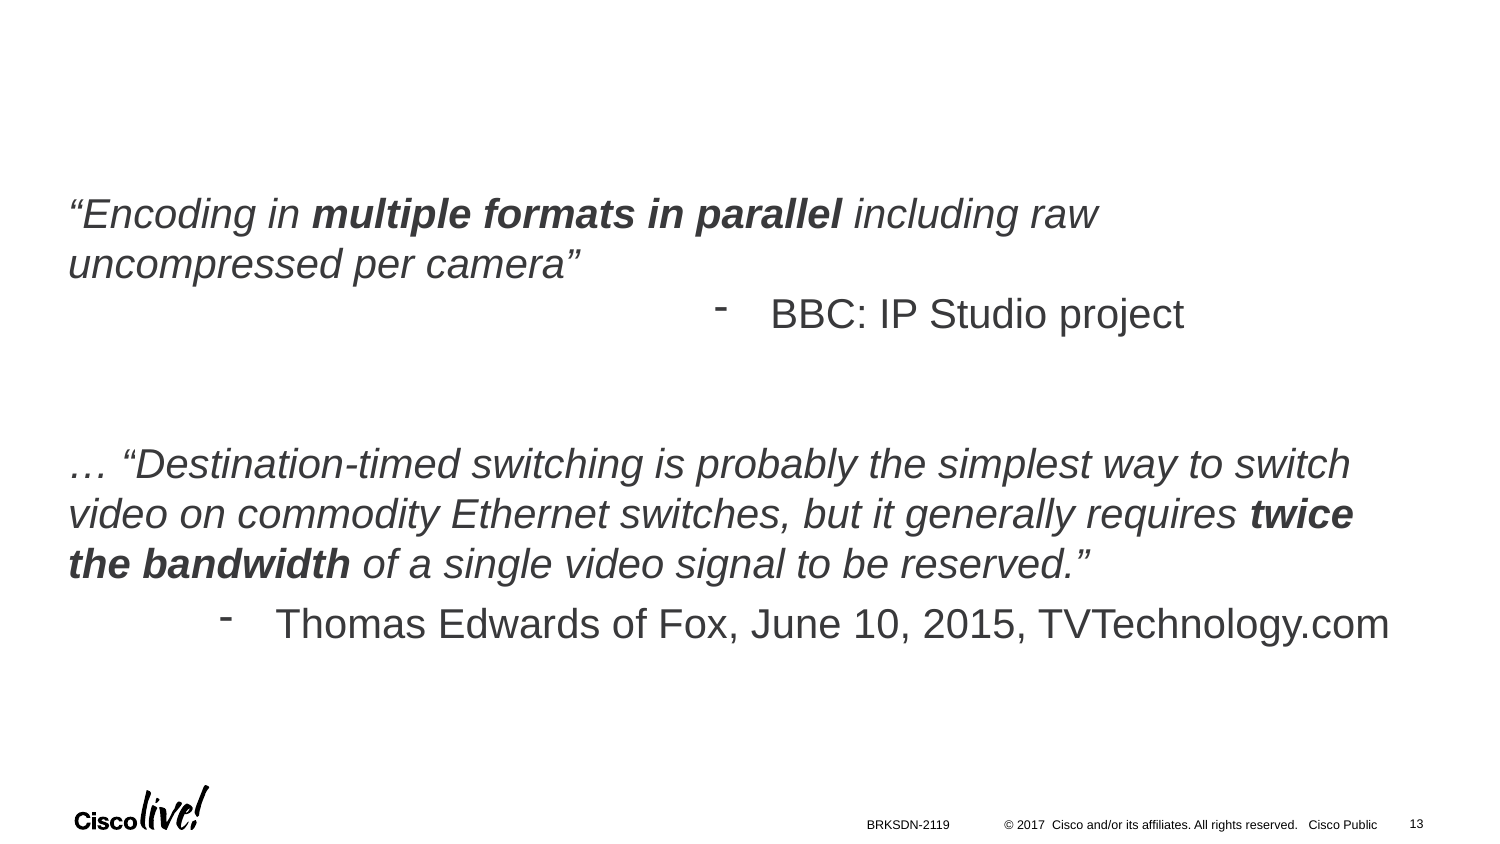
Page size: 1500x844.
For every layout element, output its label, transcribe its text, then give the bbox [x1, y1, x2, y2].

text_box … “Destination-timed switching is probably the simplest way to switch video on commodity Ethernet switches, but it generally requires twice the bandwidth of a single video signal to be reserved.” Thomas Edwards of Fox, June 10, 2015, TVTechnology.com [53, 421, 1406, 684]
footer BRKSDN-2119 [856, 811, 975, 838]
slide_number 13 [1379, 801, 1439, 844]
text_box “Encoding in multiple formats in parallel including raw uncompressed per camera” BBC: IP Studio project [53, 171, 1211, 404]
